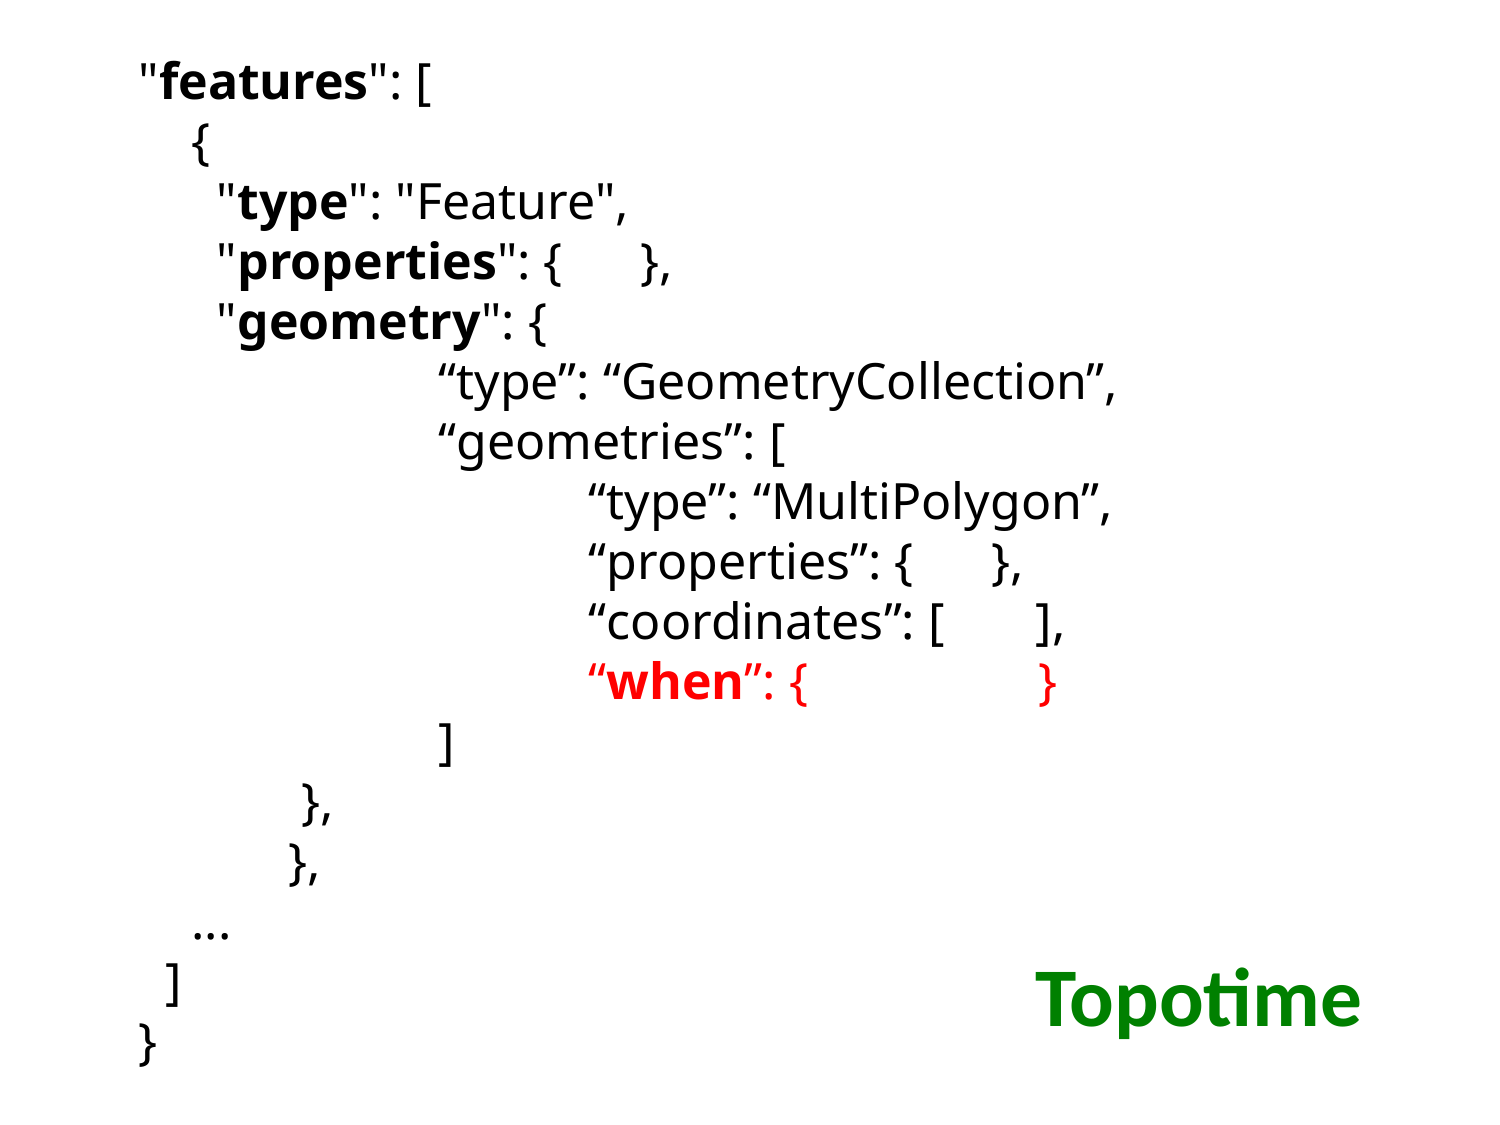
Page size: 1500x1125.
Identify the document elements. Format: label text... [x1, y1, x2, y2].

text_box Topotime [1020, 936, 1378, 1051]
text_box "features": [ { "type": "Feature", "properties": { }, "geometry": { “type”: “GeometryCollection”, “geometries”: [ “type”: “MultiPolygon”, “properties”: { }, “coordinates”: [ ], “when”: { } ] }, }, ... ] } [124, 42, 1453, 1077]
